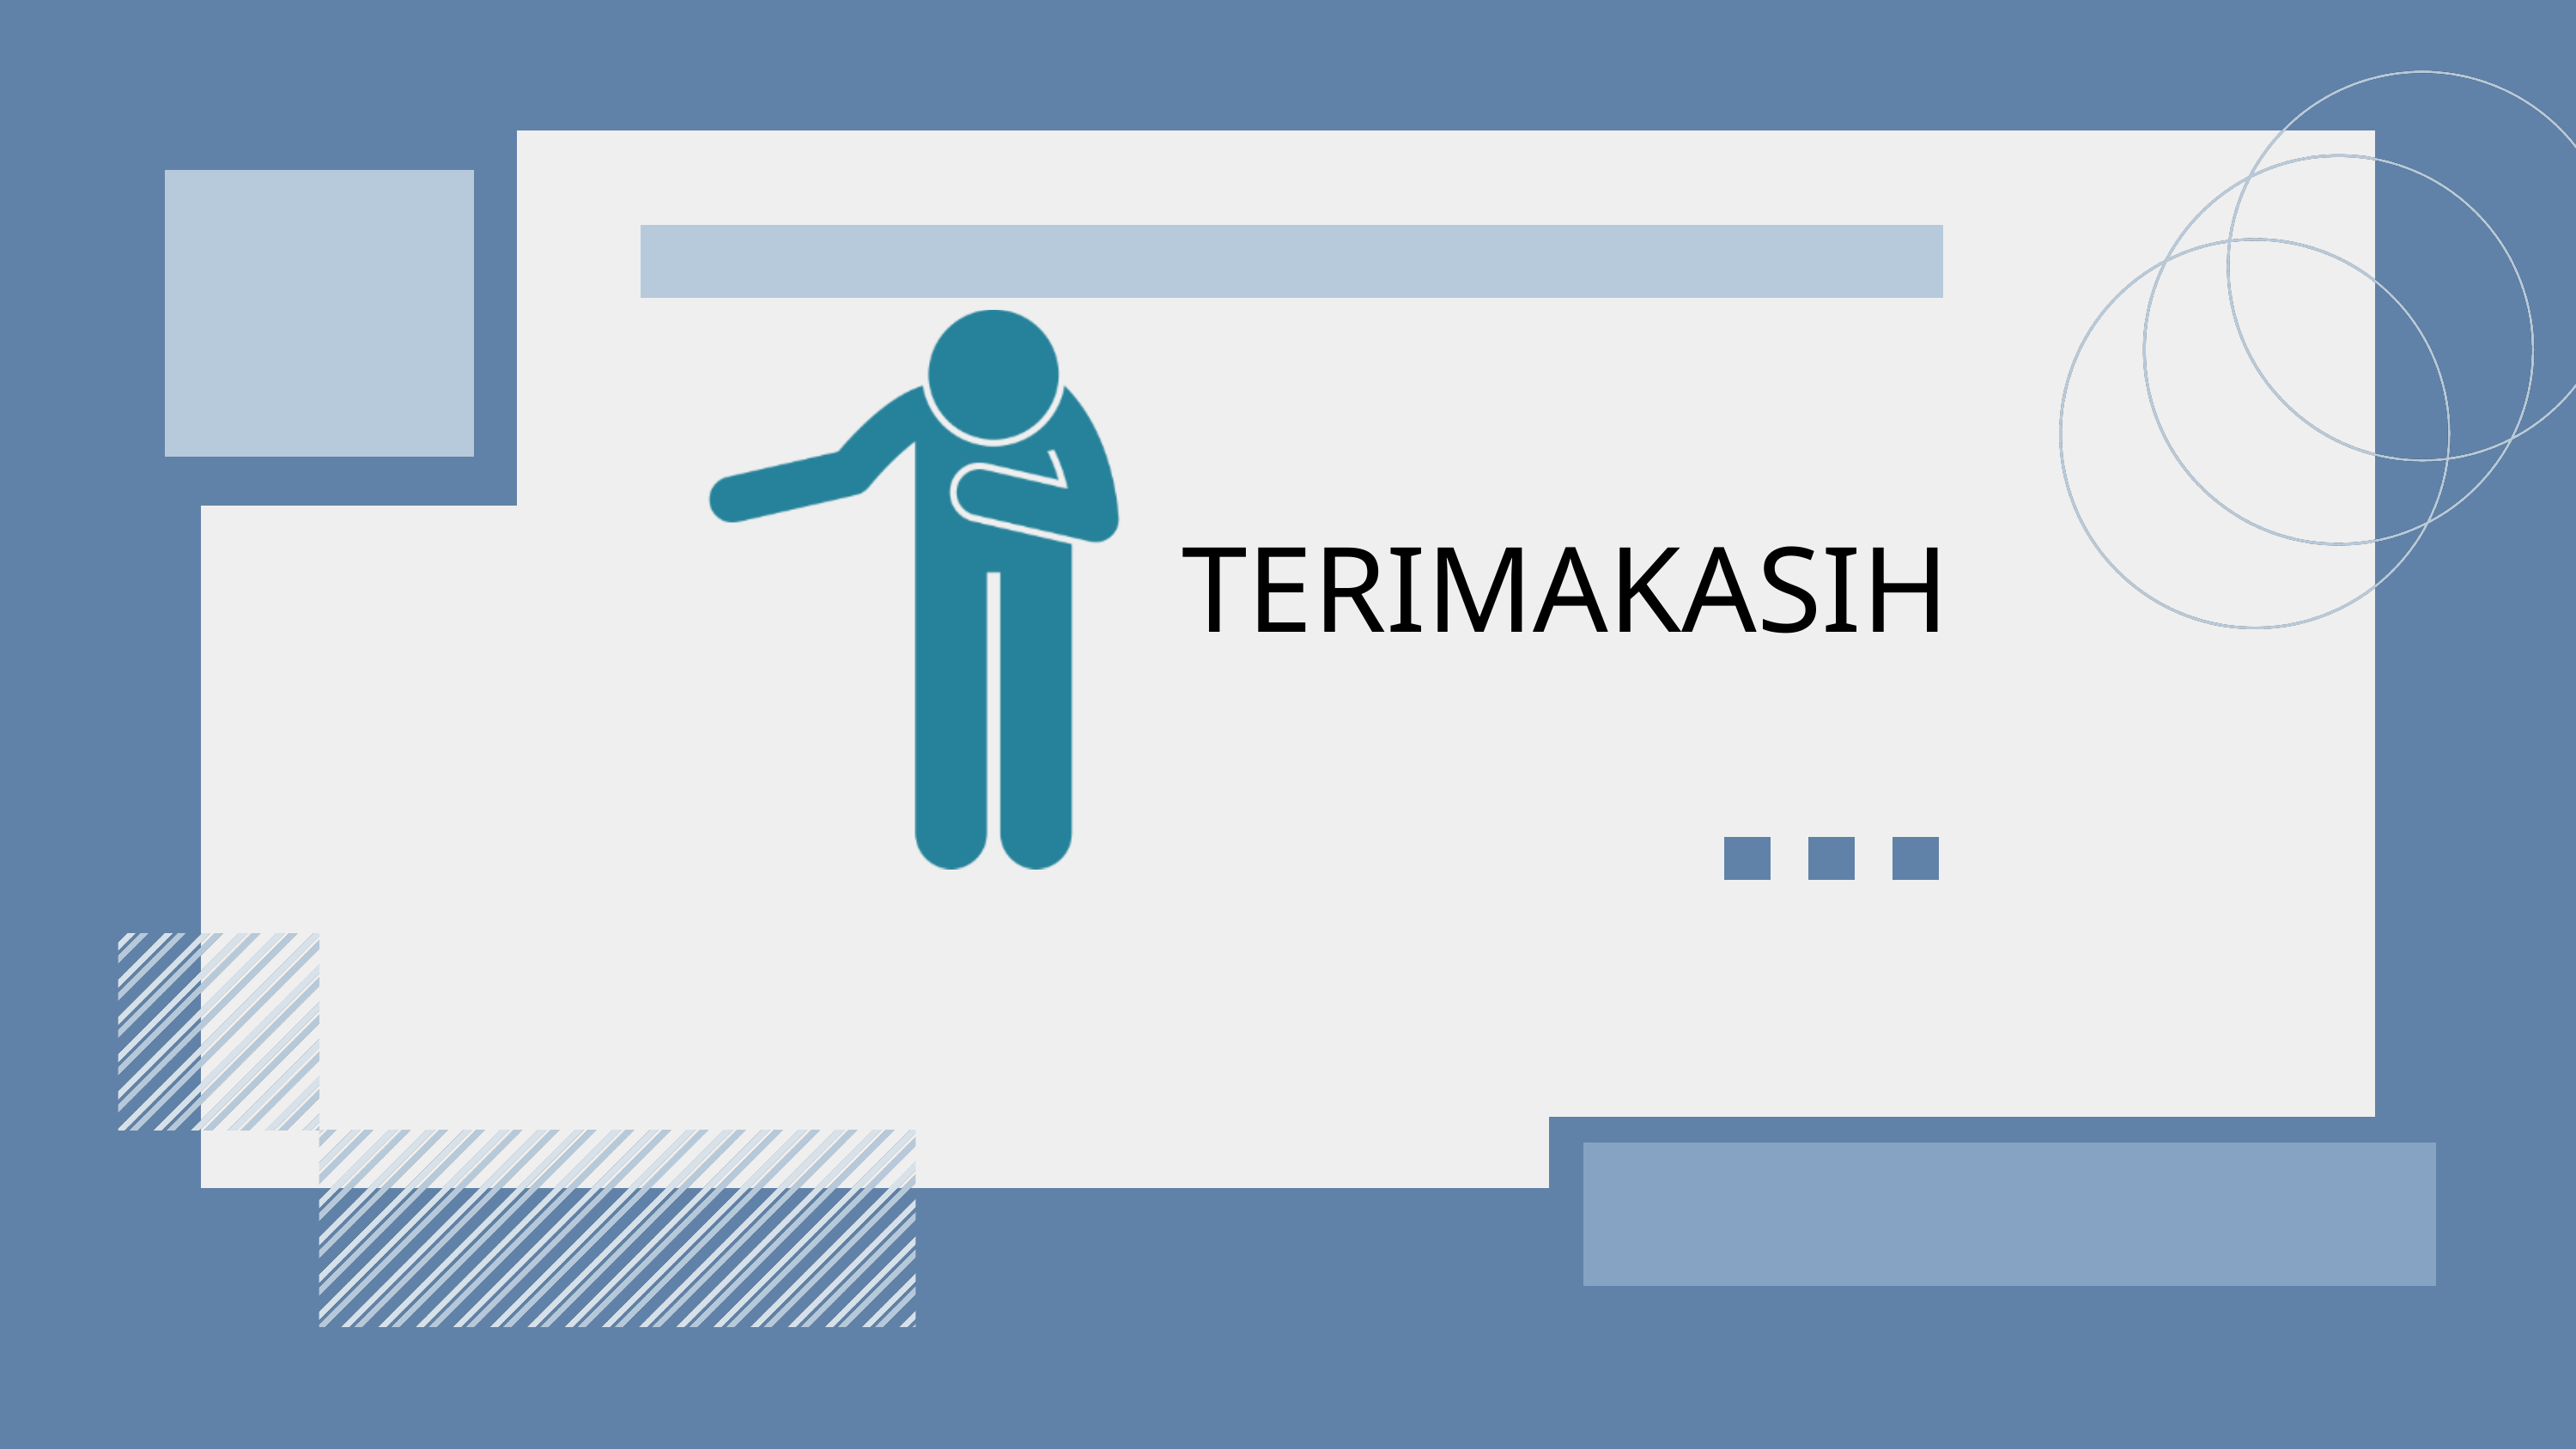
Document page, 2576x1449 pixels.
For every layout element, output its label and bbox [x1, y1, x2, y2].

text_box [1893, 836, 1940, 881]
text_box [1548, 1116, 2432, 1328]
text_box [2059, 70, 2576, 629]
text_box [200, 130, 2376, 1189]
text_box [319, 1198, 916, 1328]
text_box [164, 169, 475, 457]
text_box [1583, 1143, 2436, 1287]
text_box [1724, 836, 1771, 881]
text_box [1808, 836, 1856, 881]
text_box [118, 933, 194, 1131]
text_box [82, 70, 518, 506]
picture [635, 310, 1194, 870]
text_box [641, 224, 1944, 299]
